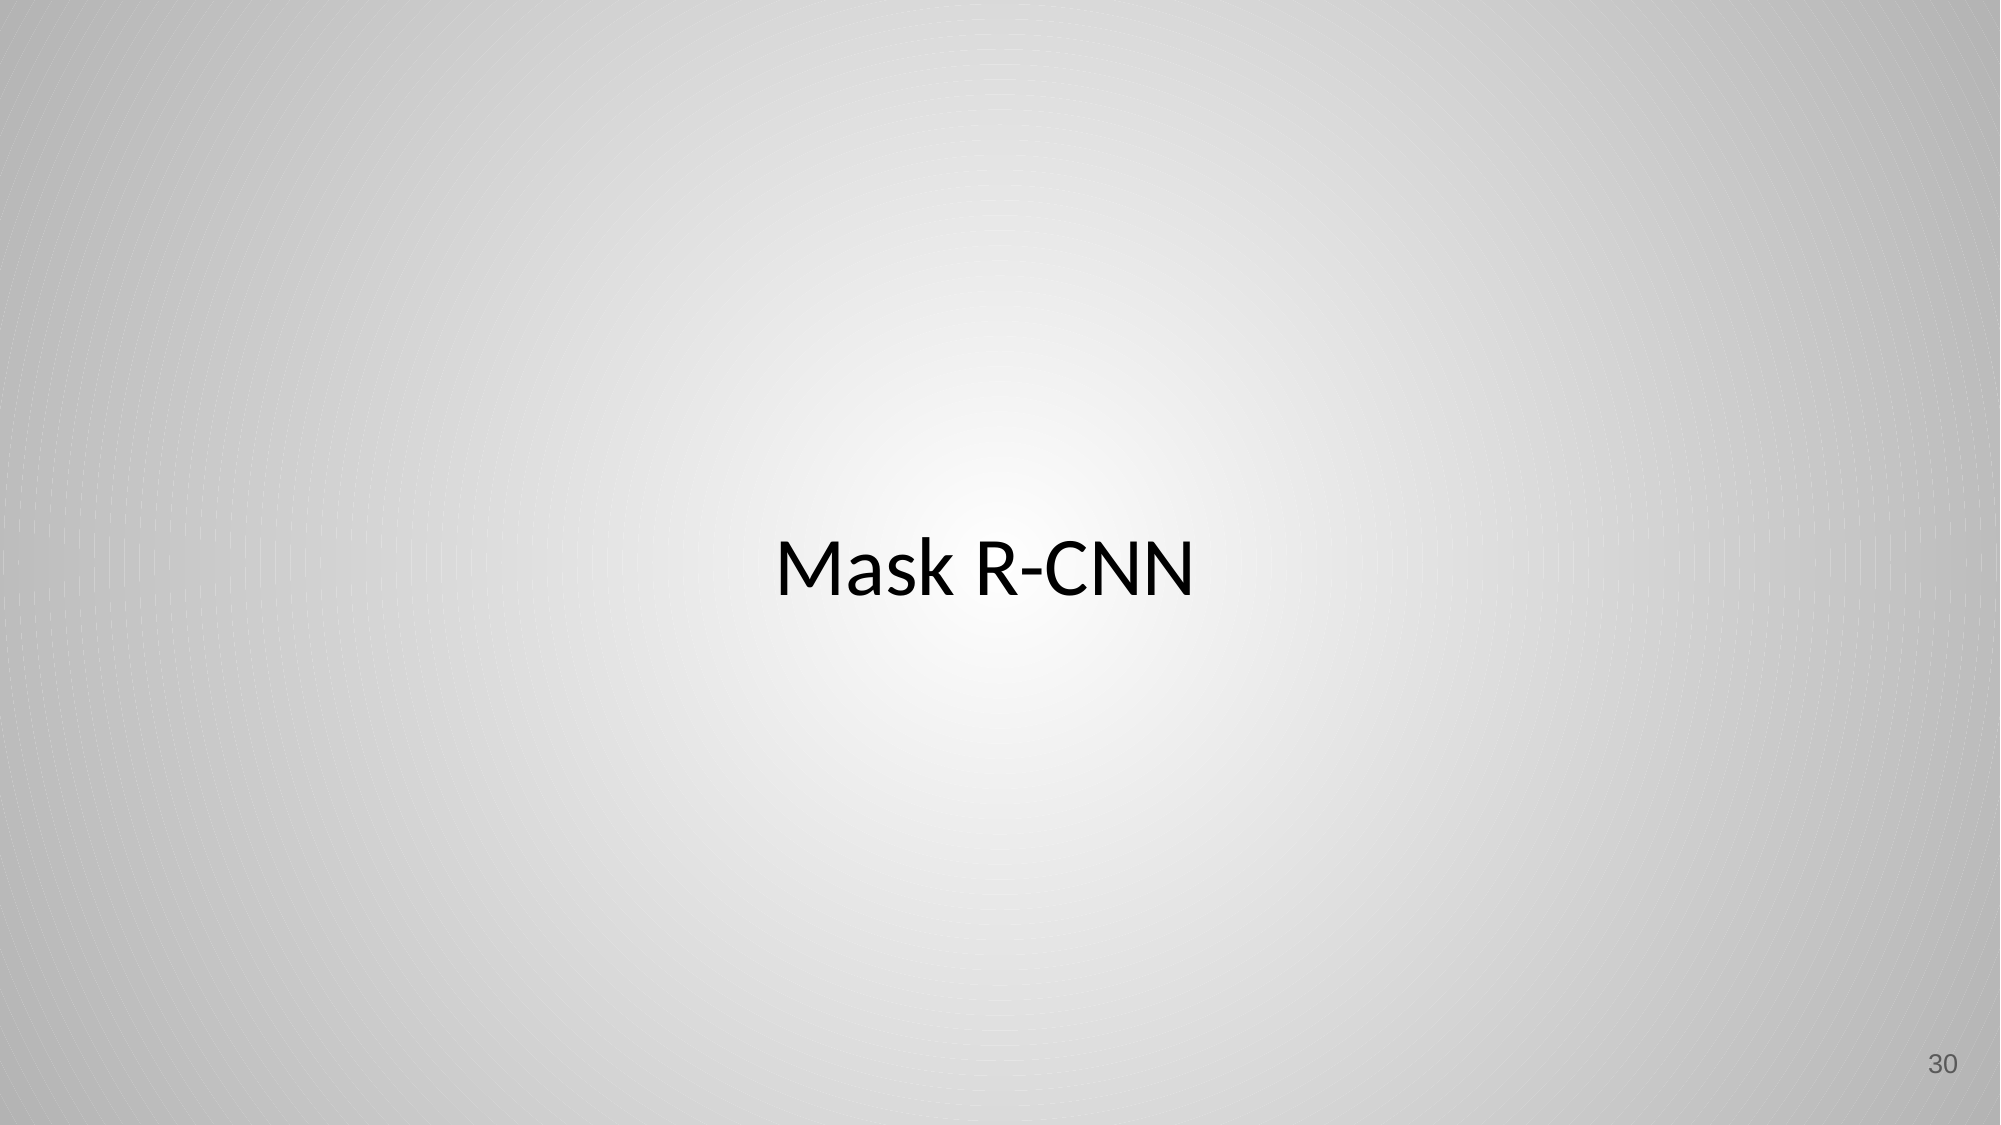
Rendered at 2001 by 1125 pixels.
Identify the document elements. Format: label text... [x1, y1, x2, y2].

slide_number ‹#› [1853, 1019, 1974, 1106]
text_box Mask R-CNN [759, 504, 1218, 620]
